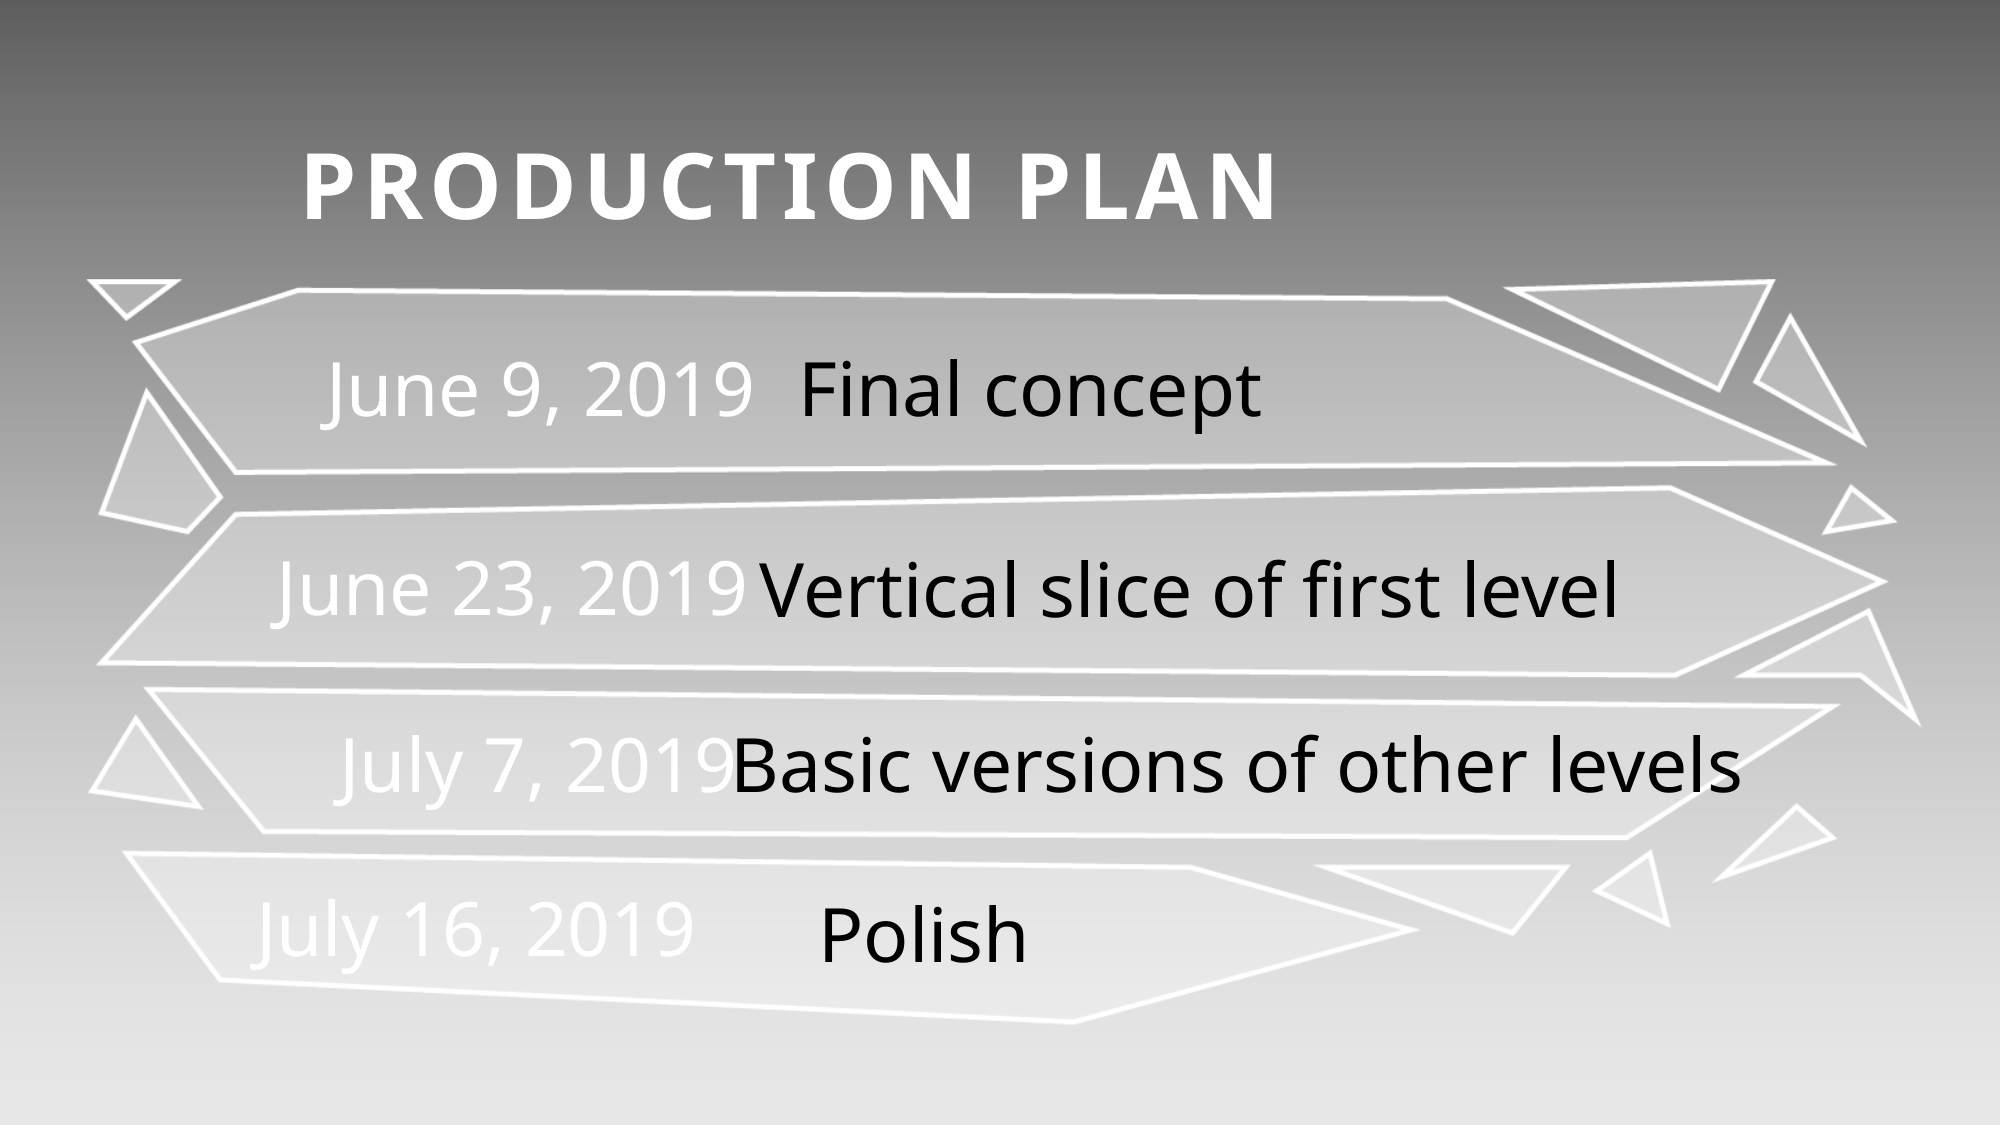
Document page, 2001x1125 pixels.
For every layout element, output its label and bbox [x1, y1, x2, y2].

picture [0, 0, 2000, 1125]
text_box [86, 278, 1923, 1026]
